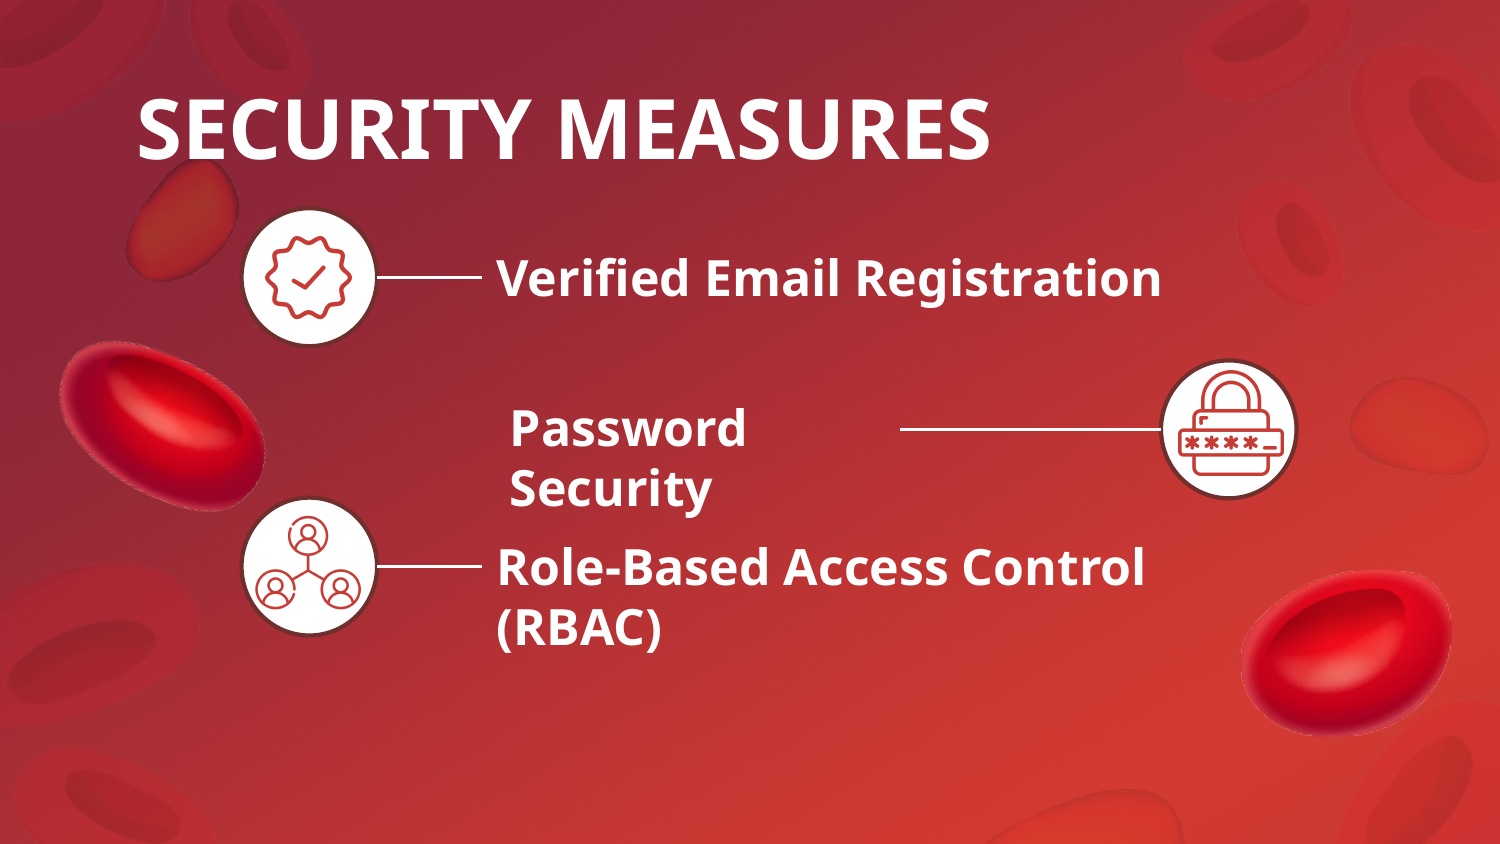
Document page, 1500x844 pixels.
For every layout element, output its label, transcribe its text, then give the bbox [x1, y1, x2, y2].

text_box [241, 207, 1297, 636]
picture [0, 0, 1500, 844]
title SECURITY MEASURES [82, 79, 1047, 174]
